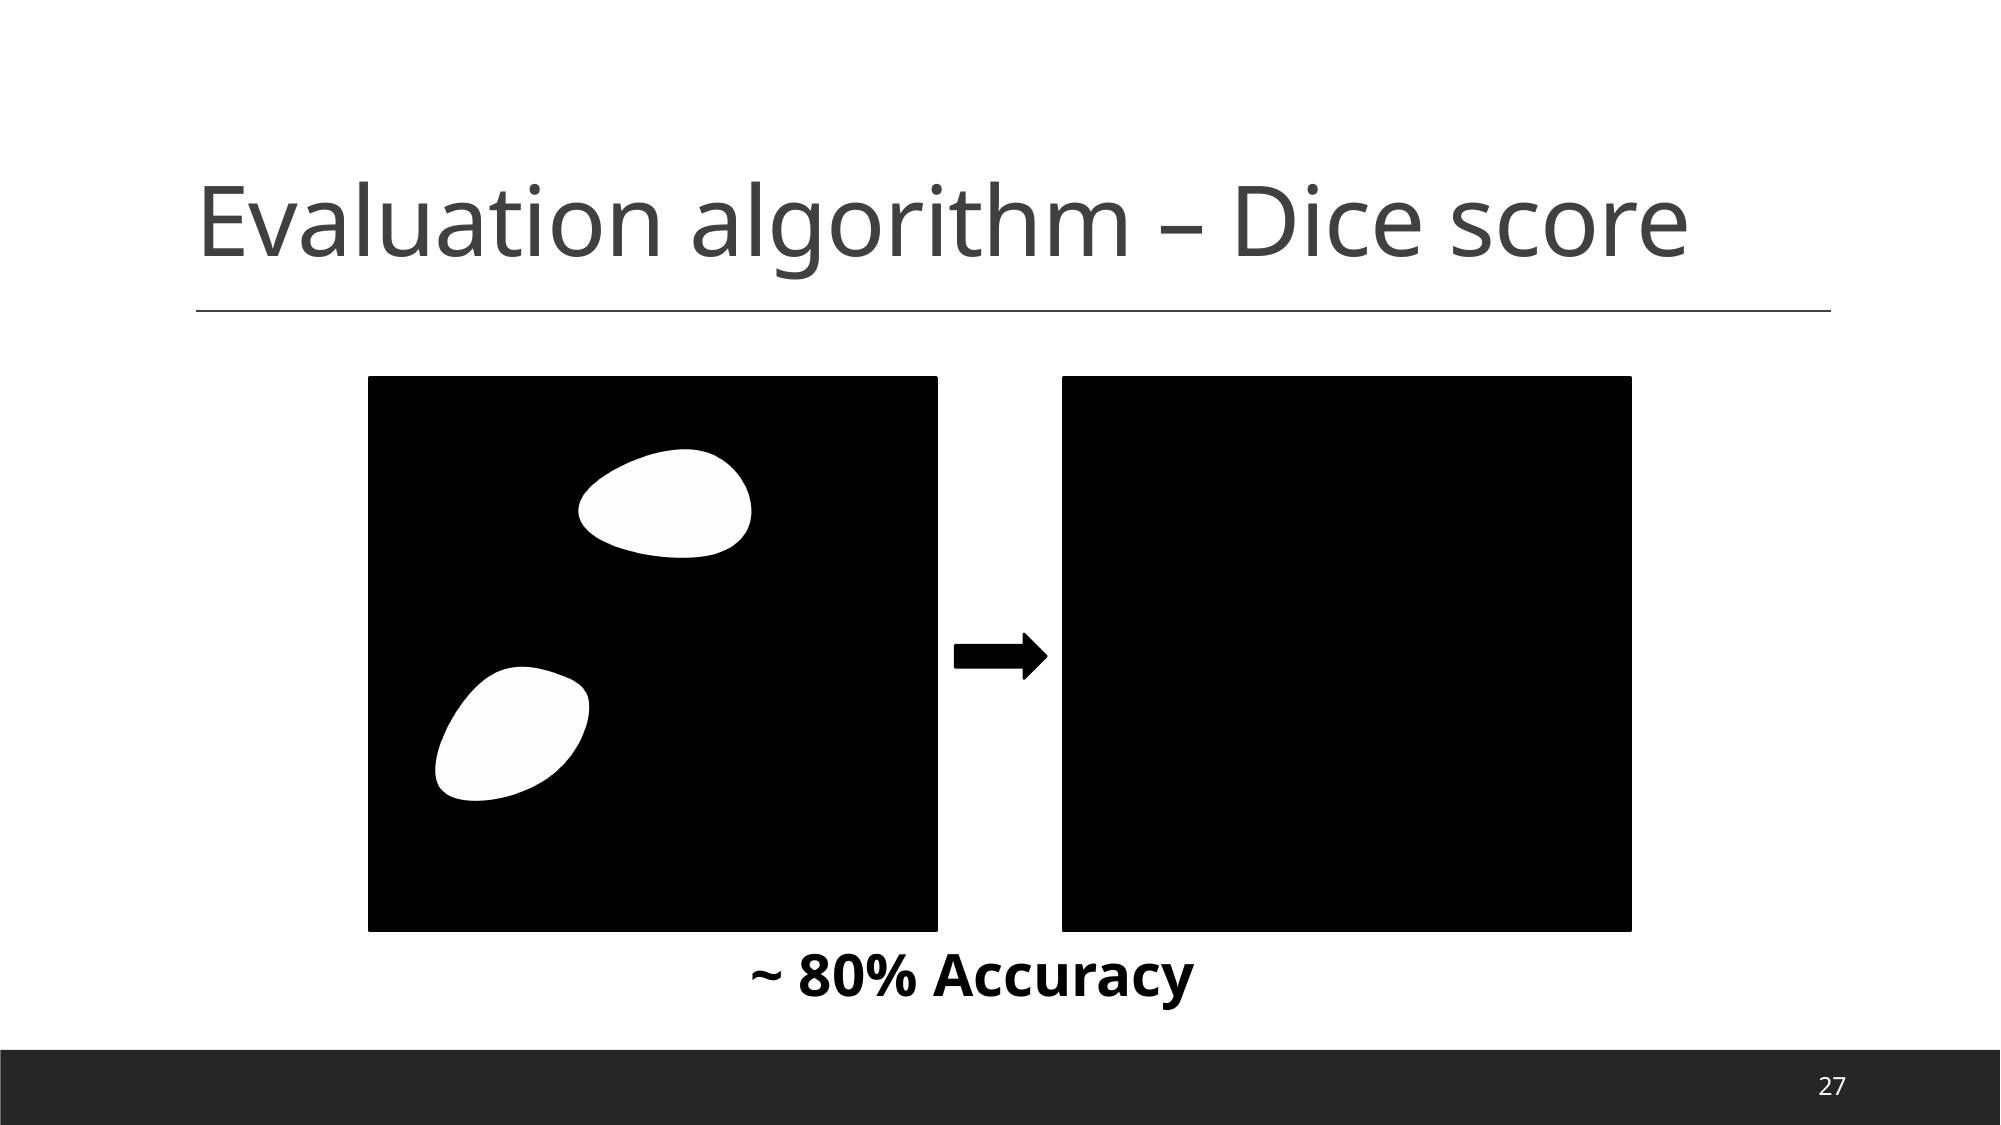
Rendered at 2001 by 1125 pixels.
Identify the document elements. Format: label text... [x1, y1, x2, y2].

title Evaluation algorithm – Dice score [180, 47, 1830, 285]
text_box [1062, 376, 1632, 932]
text_box ~ 80% Accuracy [735, 931, 1358, 1016]
text_box [368, 376, 938, 932]
text_box [953, 632, 1048, 680]
picture [433, 447, 753, 803]
slide_number 27 [1803, 1057, 1932, 1118]
